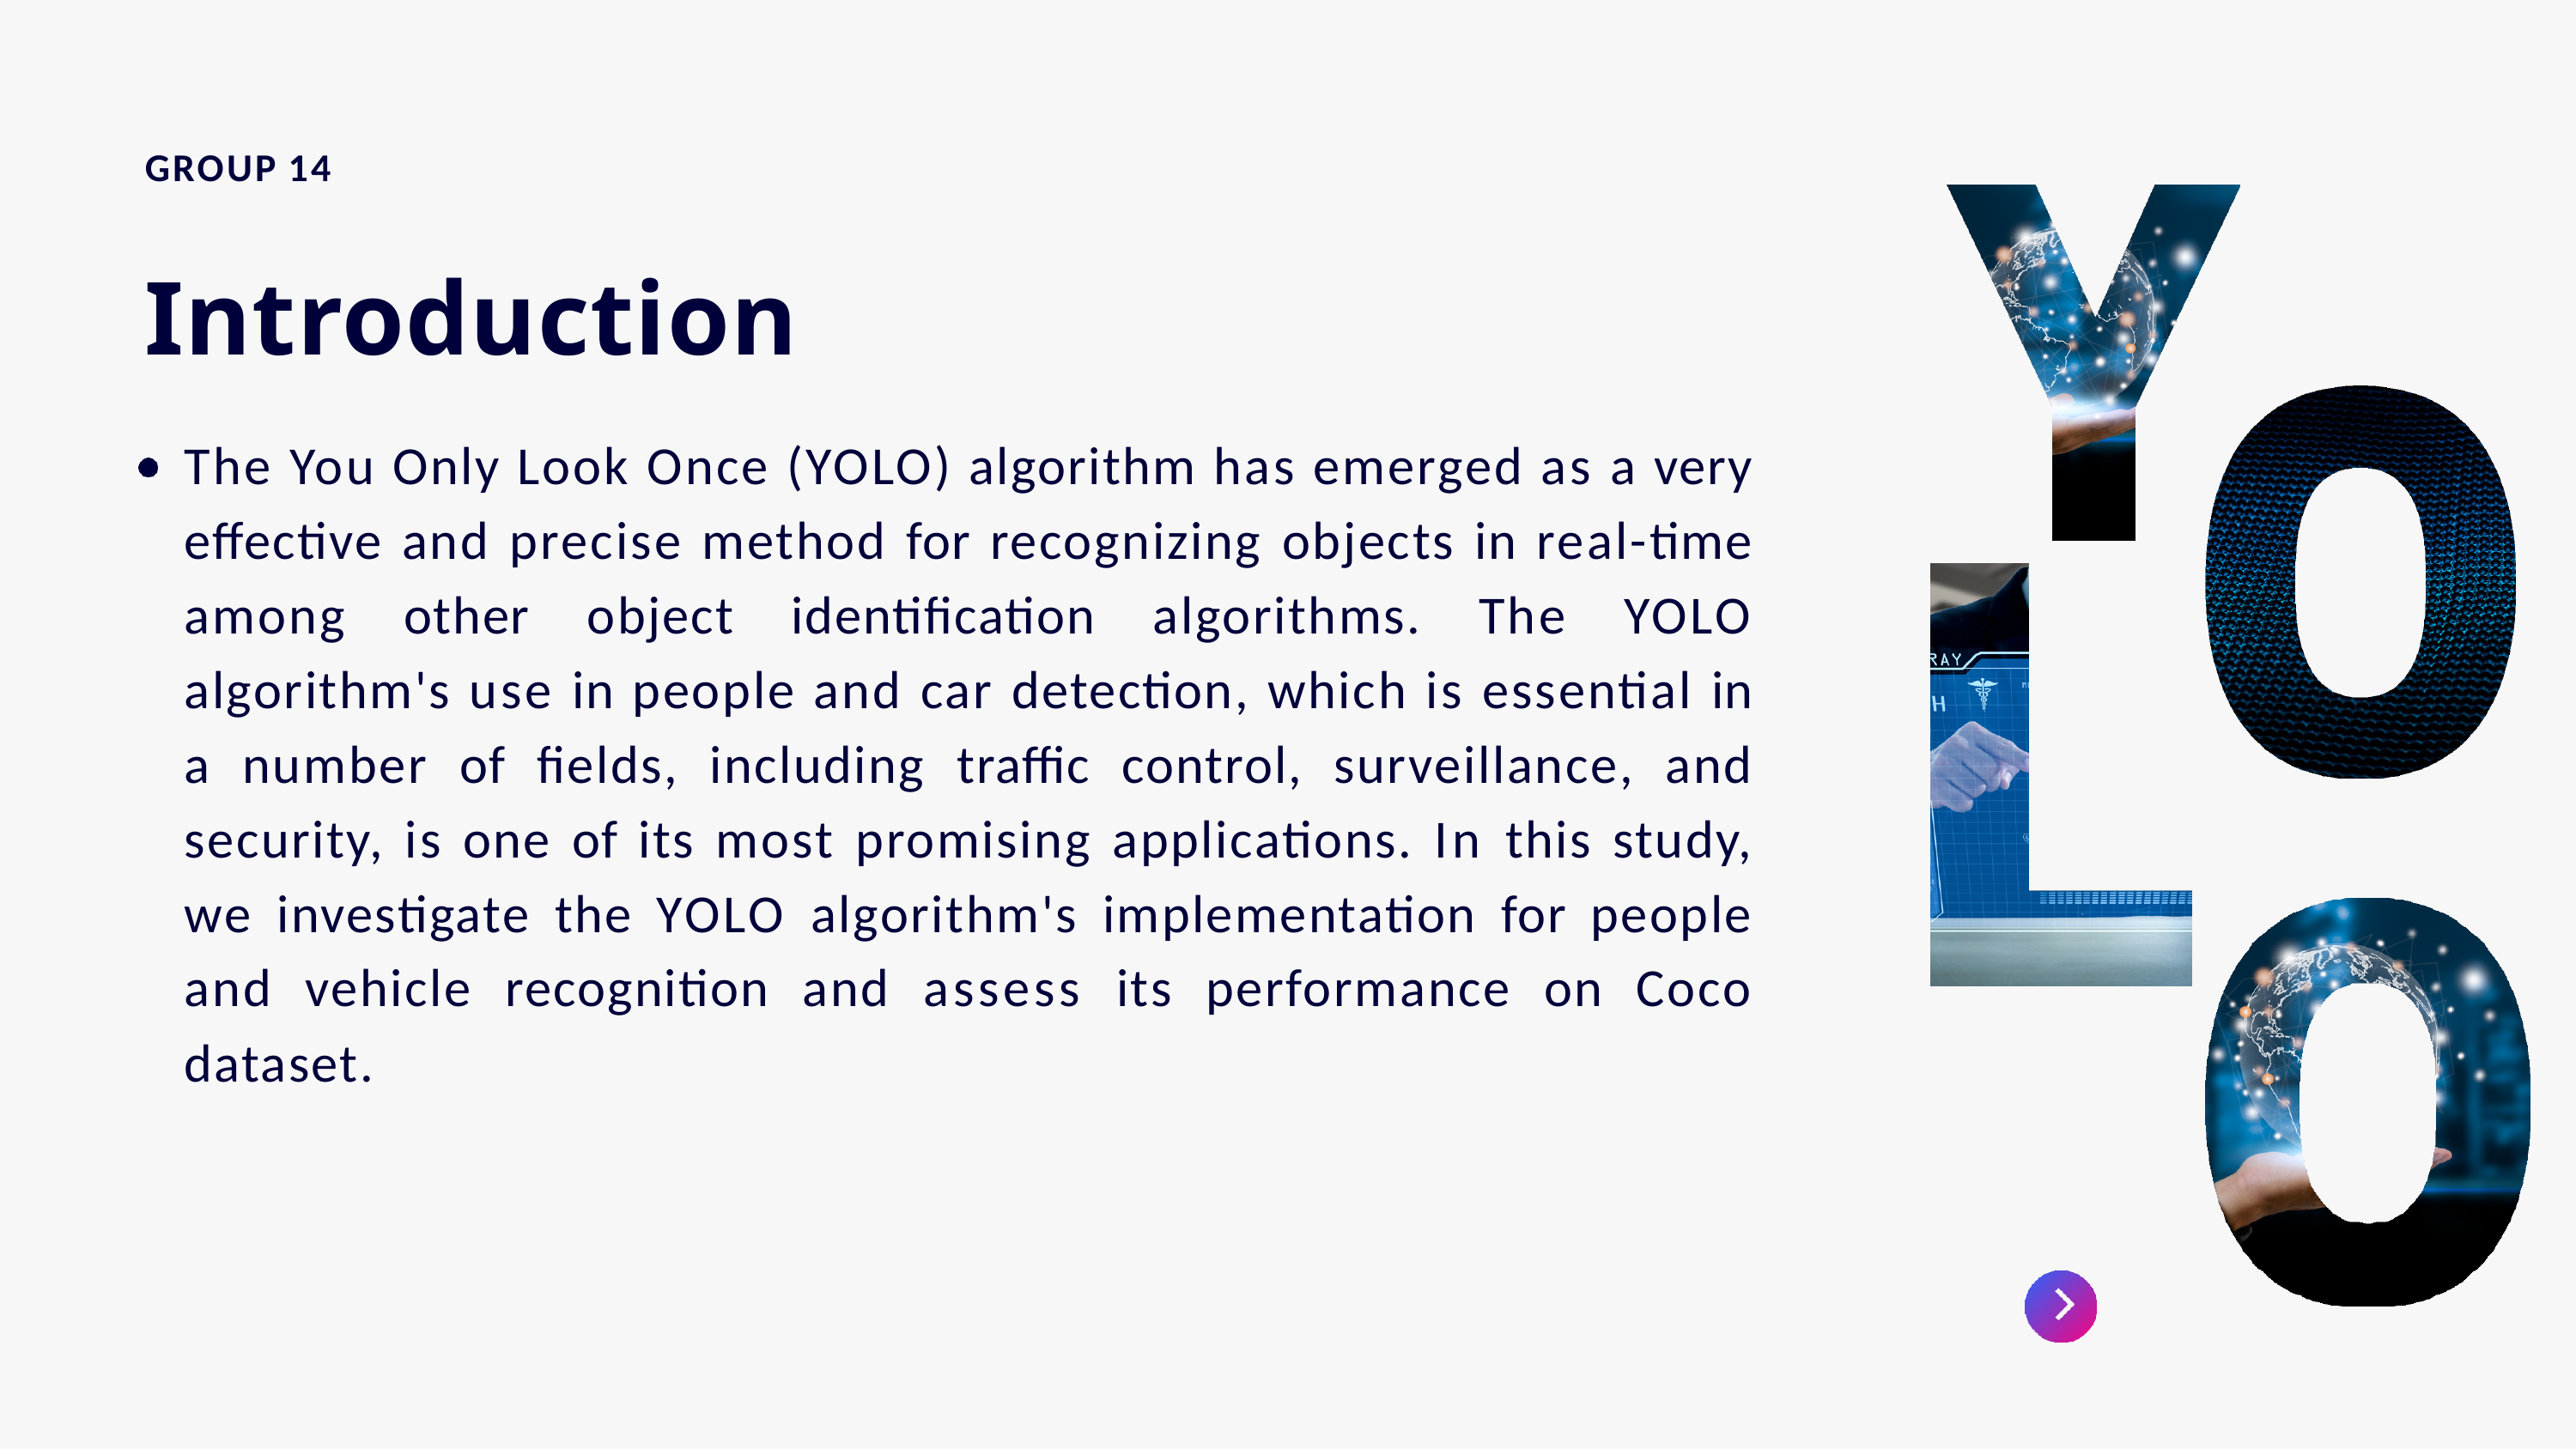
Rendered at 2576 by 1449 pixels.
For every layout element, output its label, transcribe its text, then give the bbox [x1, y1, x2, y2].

text_box GROUP 14 [143, 140, 339, 190]
picture [138, 458, 158, 477]
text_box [2025, 1313, 2097, 1343]
text_box The You Only Look Once (YOLO) algorithm has emerged as a very effective and precise method for recognizing objects in real-time among other object identification algorithms. The YOLO algorithm's use in people and car detection, which is essential in a number of fields, including traffic control, surveillance, and security, is one of its most promising applications. In this study, we investigate the YOLO algorithm's implementation for people and vehicle recognition and assess its performance on Coco dataset. [182, 496, 1755, 1093]
title Introduction [143, 252, 1925, 496]
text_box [1929, 184, 2530, 1307]
